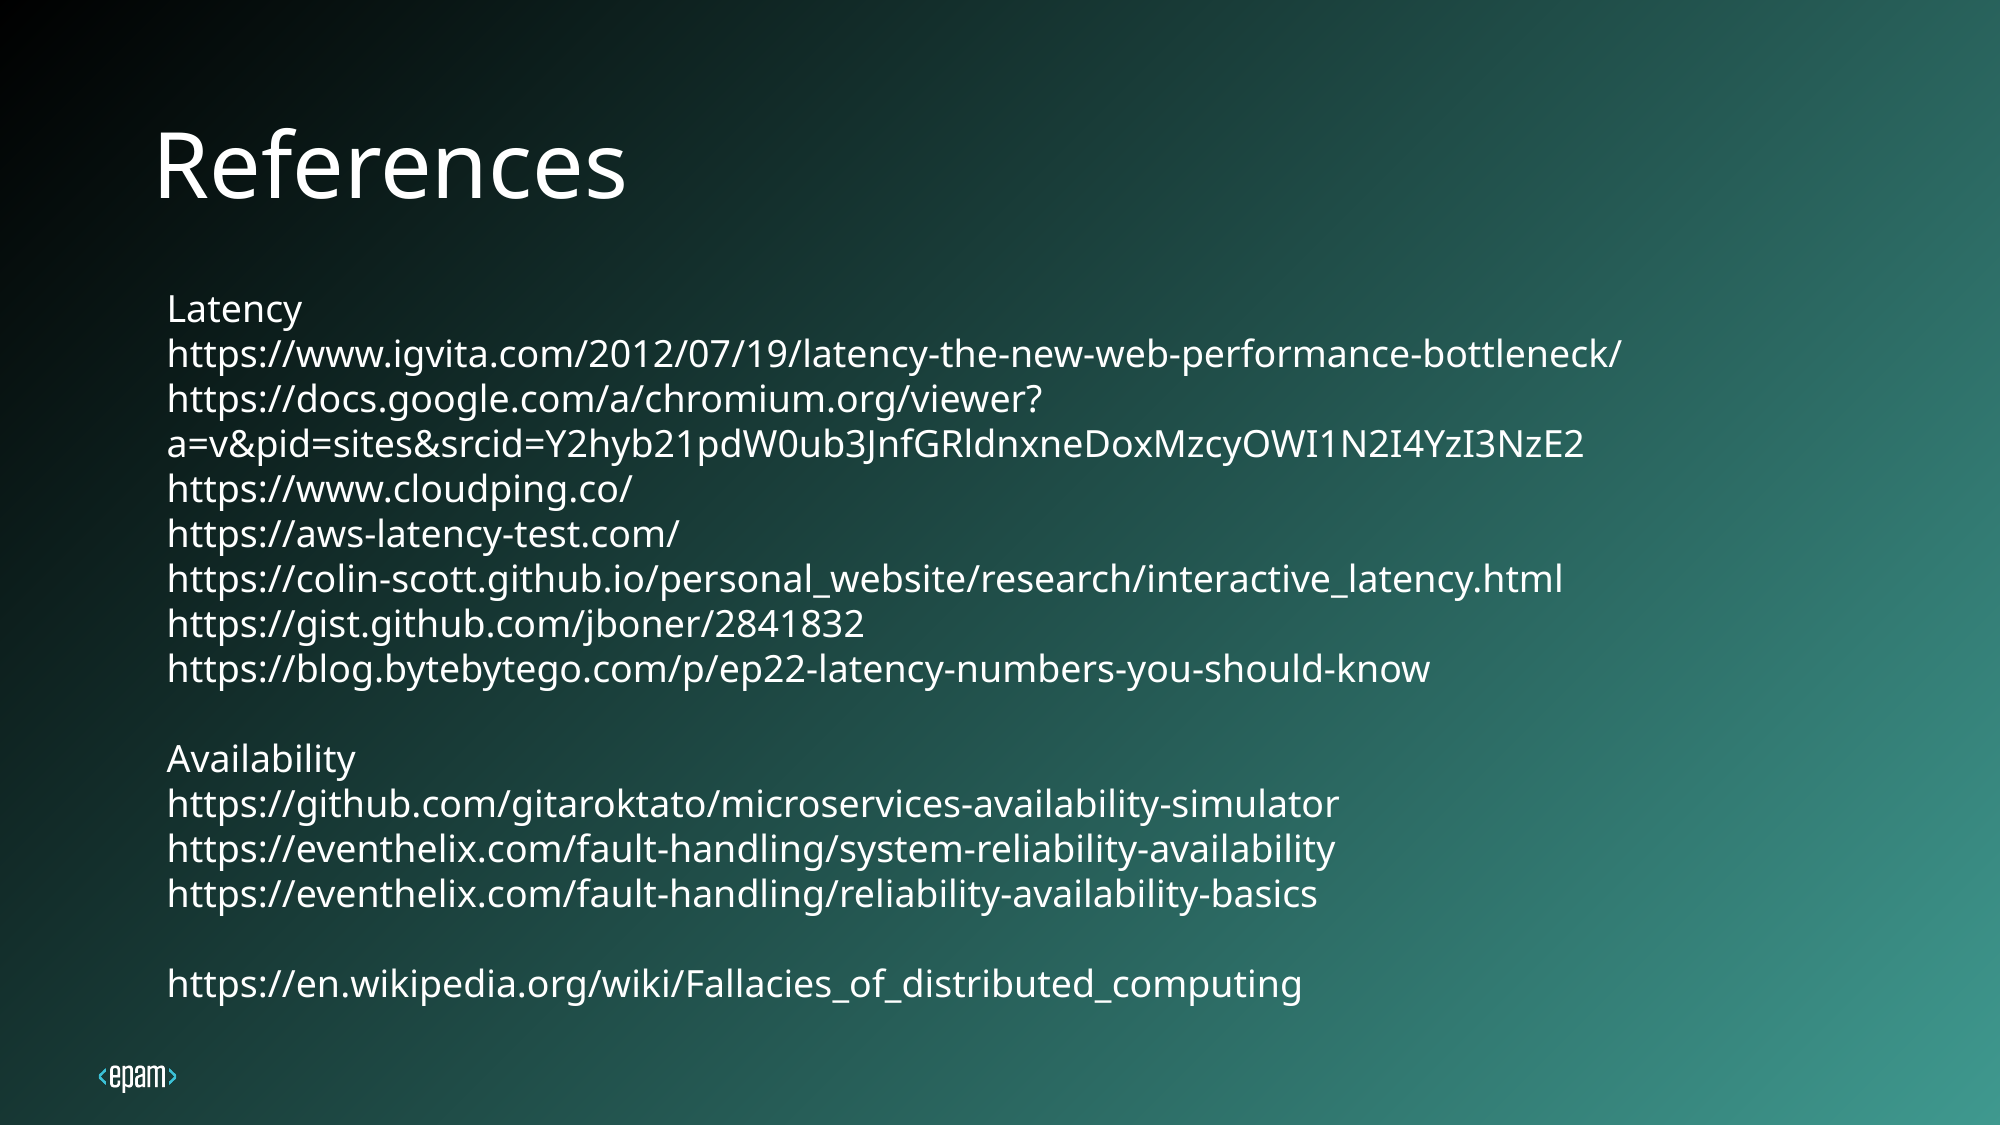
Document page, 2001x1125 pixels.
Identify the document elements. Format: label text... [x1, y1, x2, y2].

text_box Latency https://www.igvita.com/2012/07/19/latency-the-new-web-performance-bottleneck/ https://docs.google.com/a/chromium.org/viewer?a=v&pid=sites&srcid=Y2hyb21pdW0ub3JnfGRldnxneDoxMzcyOWI1N2I4YzI3NzE2 https://www.cloudping.co/ https://aws-latency-test.com/ https://colin-scott.github.io/personal_website/research/interactive_latency.html https://gist.github.com/jboner/2841832 https://blog.bytebytego.com/p/ep22-latency-numbers-you-should-know Availability https://github.com/gitaroktato/microservices-availability-simulator https://eventhelix.com/fault-handling/system-reliability-availability https://eventhelix.com/fault-handling/reliability-availability-basics https://en.wikipedia.org/wiki/Fallacies_of_distributed_computing [151, 277, 1934, 1102]
title References [137, 59, 1863, 278]
